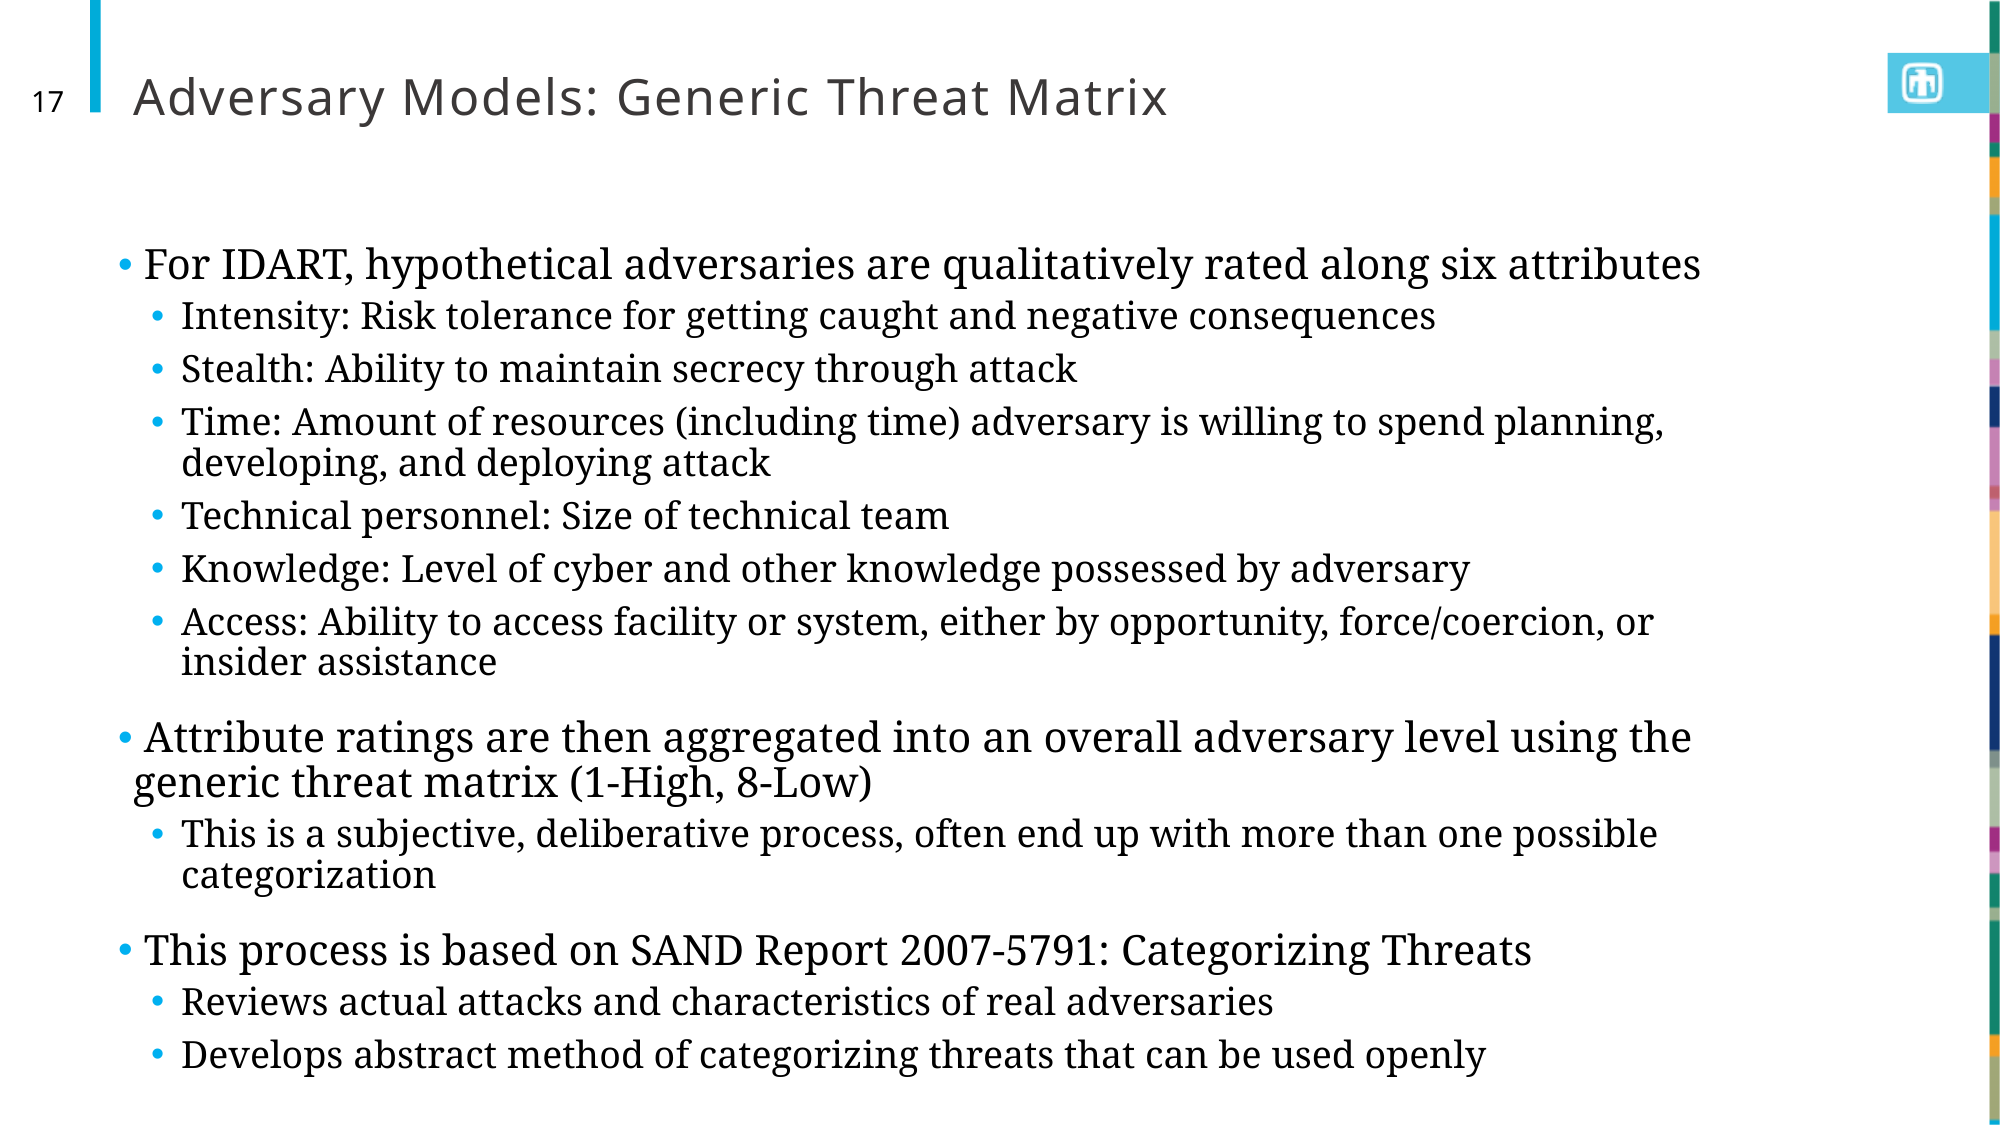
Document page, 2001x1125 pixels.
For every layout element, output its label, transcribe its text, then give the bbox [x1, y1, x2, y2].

title Adversary Models: Generic Threat Matrix [118, 39, 1769, 133]
picture [1990, 330, 1999, 1120]
picture [1901, 62, 1944, 104]
list For IDART, hypothetical adversaries are qualitatively rated along six attributes Intensity: Risk tolerance for getting caught and negative consequences Stealth: Ability to maintain secrecy through attack Time: Amount of resources (including time) adversary is willing to spend planning, developing, and deploying attack Technical personnel: Size of technical team Knowledge: Level of cyber and other knowledge possessed by adversary Access: Ability to access facility or system, either by opportunity, force/coercion, or insider assistance Attribute ratings are then aggregated into an overall adversary level using the generic threat matrix (1-High, 8-Low) This is a subjective, deliberative process, often end up with more than one possible categorization This process is based on SAND Report 2007-5791: Categorizing Threats Reviews actual attacks and characteristics of real adversaries Develops abstract method of categorizing threats that can be used openly [118, 236, 1769, 1031]
slide_number 17 [10, 73, 80, 133]
picture [1990, 1, 1999, 215]
